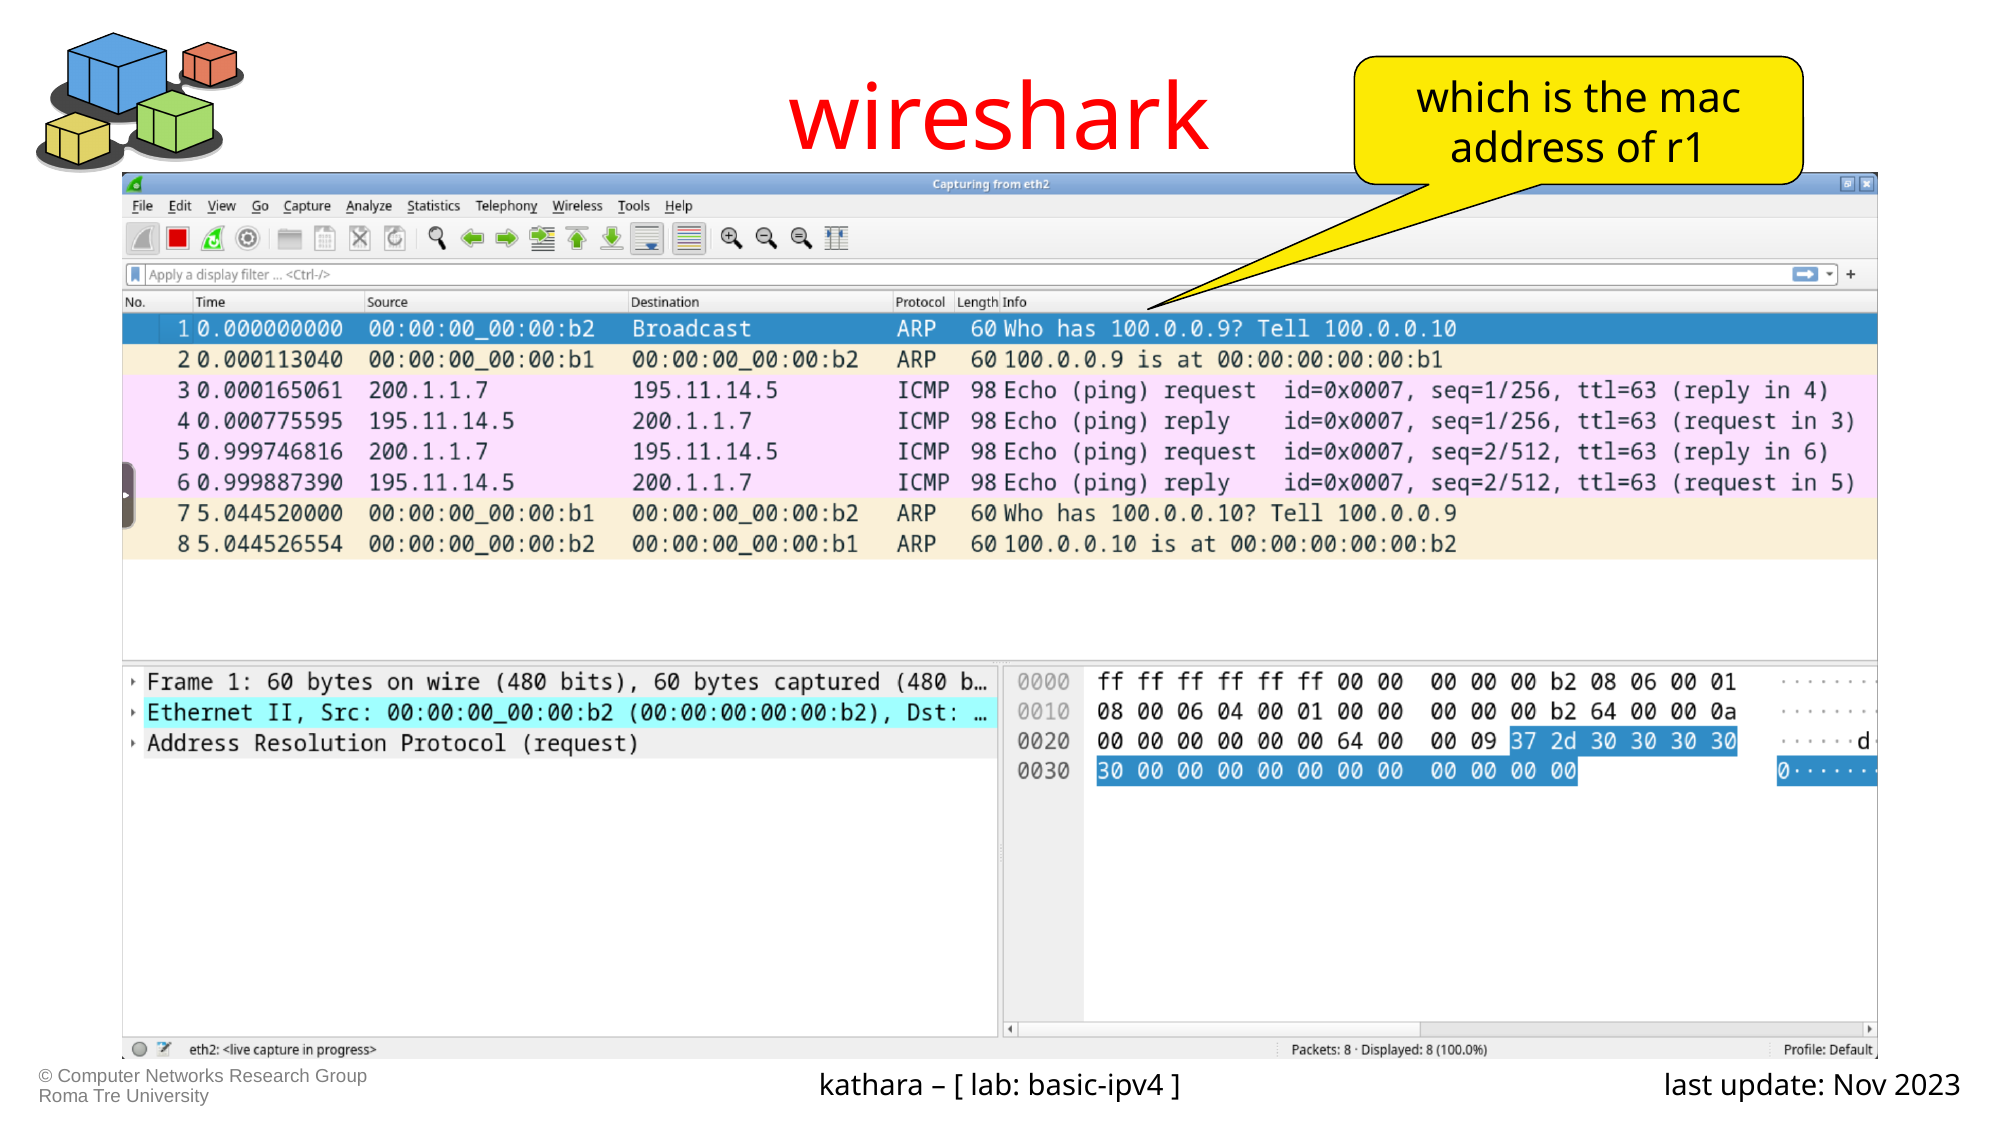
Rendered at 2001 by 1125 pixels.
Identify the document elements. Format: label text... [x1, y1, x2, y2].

title wireshark [99, 19, 1900, 207]
picture [36, 32, 99, 173]
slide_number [1519, 1058, 1977, 1114]
footer kathara – [ lab: basic-ipv4 ] [511, 1065, 1489, 1114]
text_box which is the mac address of r1 [1354, 56, 1804, 171]
picture [121, 172, 1879, 1059]
